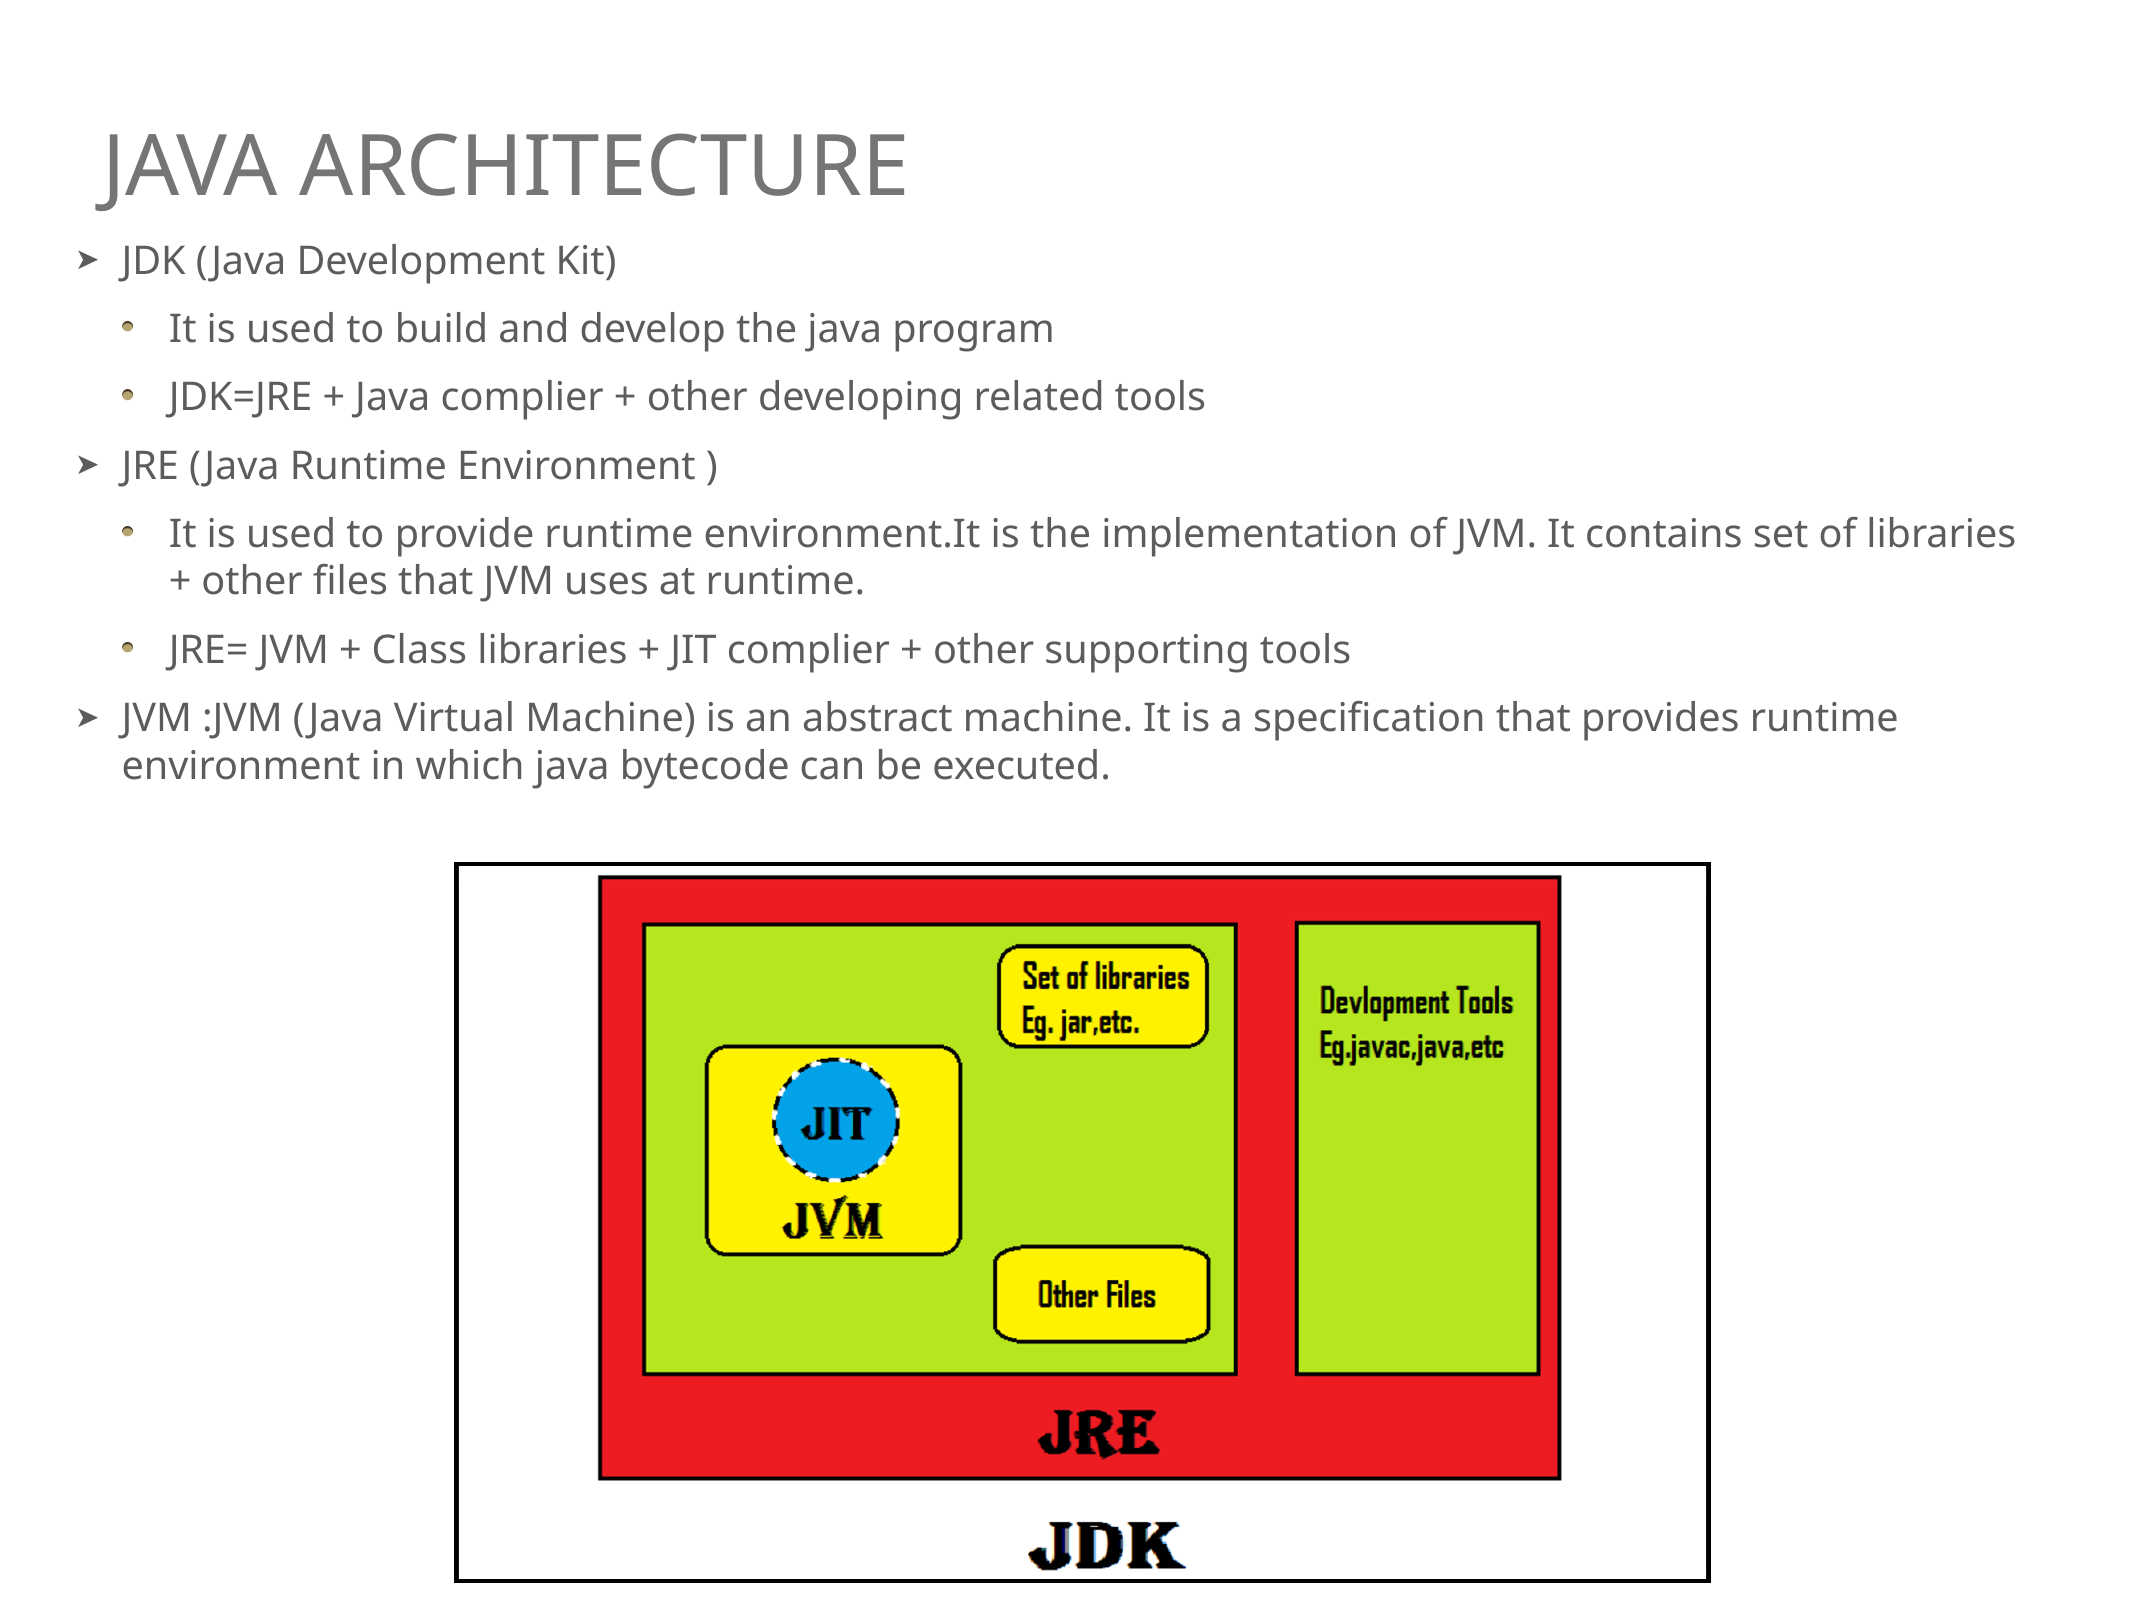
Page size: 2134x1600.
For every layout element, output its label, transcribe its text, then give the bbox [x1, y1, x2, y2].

picture [121, 388, 134, 402]
picture [121, 525, 134, 538]
picture [121, 641, 134, 654]
list JDK (Java Development Kit) It is used to build and develop the java program JDK=JRE + Java complier + other developing related tools JRE (Java Runtime Environment ) It is used to provide runtime environment.It is the implementation of JVM. It contains set of libraries + other files that JVM uses at runtime. JRE= JVM + Class libraries + JIT complier + other supporting tools JVM :JVM (Java Virtual Machine) is an abstract machine. It is a specification that provides runtime environment in which java bytecode can be executed. [65, 225, 2041, 877]
title java architecture [93, 101, 2041, 222]
picture [121, 320, 134, 333]
picture [457, 866, 1708, 1580]
